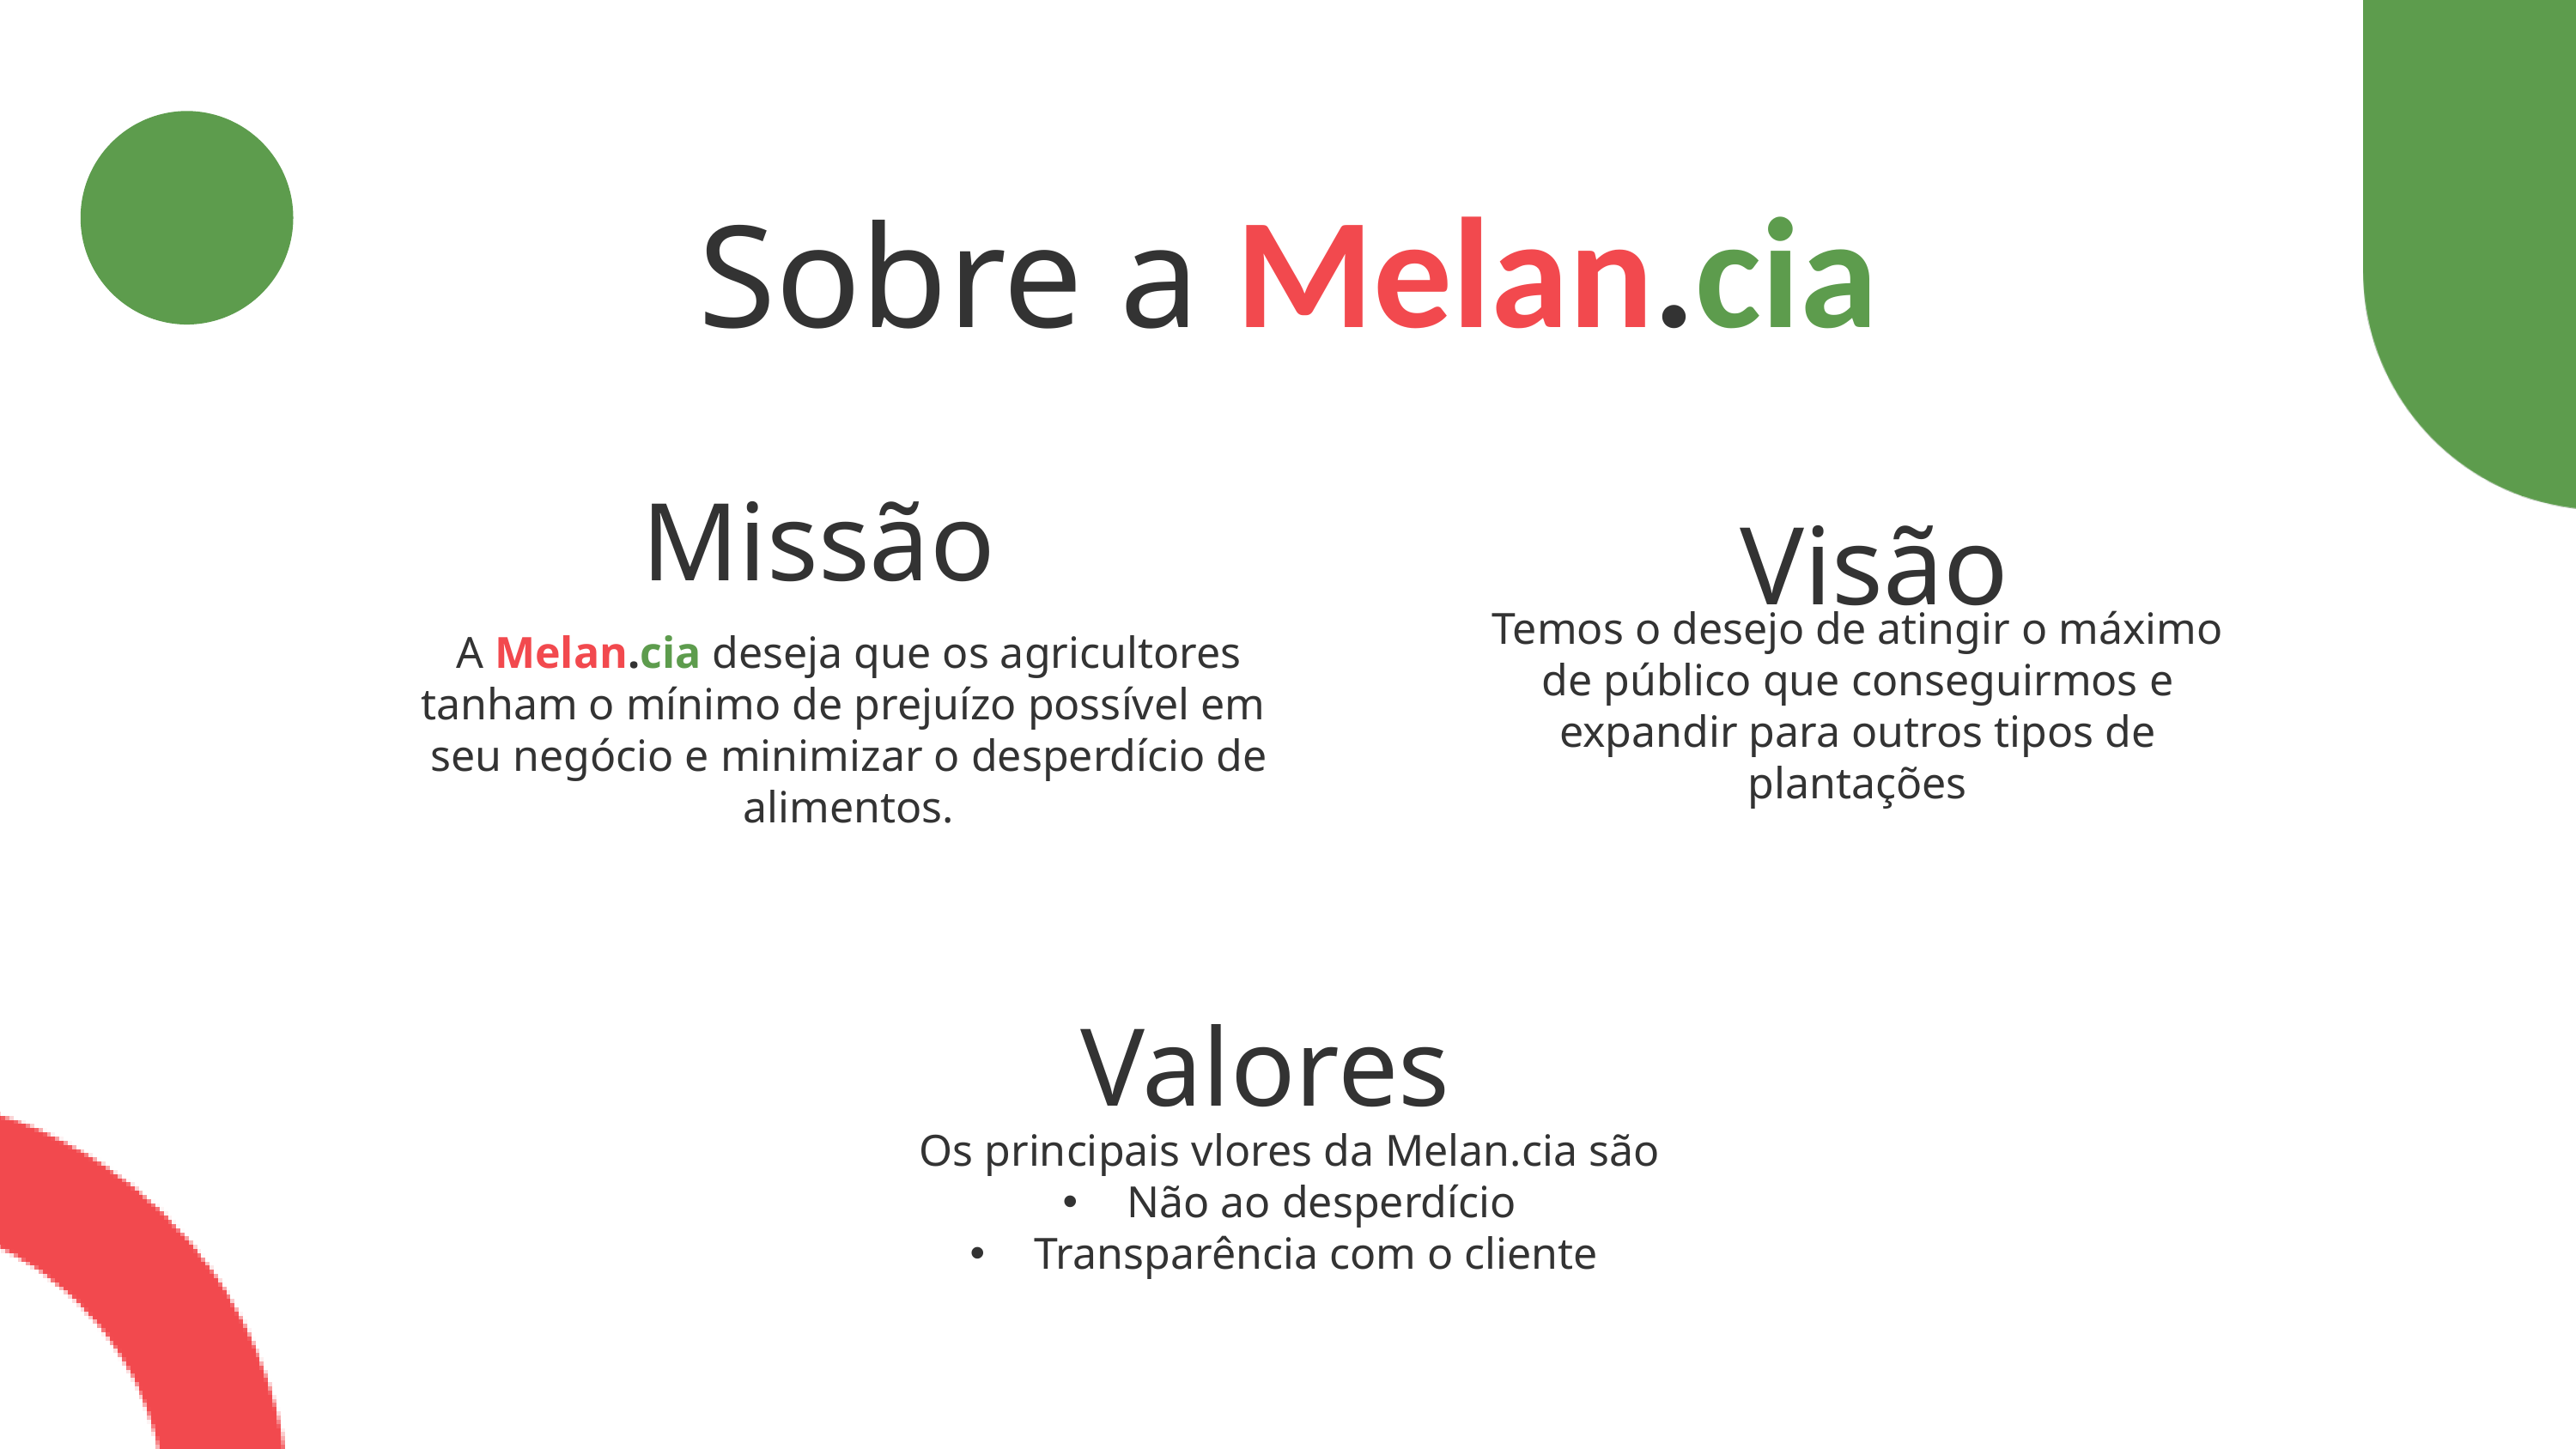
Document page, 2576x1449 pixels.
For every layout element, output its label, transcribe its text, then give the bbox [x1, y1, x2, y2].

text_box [860, 943, 1719, 1348]
picture [0, 1095, 289, 1449]
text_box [80, 111, 294, 325]
picture [2363, 0, 2576, 511]
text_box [349, 419, 1292, 841]
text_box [1453, 443, 2263, 816]
text_box Sobre a Melan.cia [455, 176, 2121, 360]
